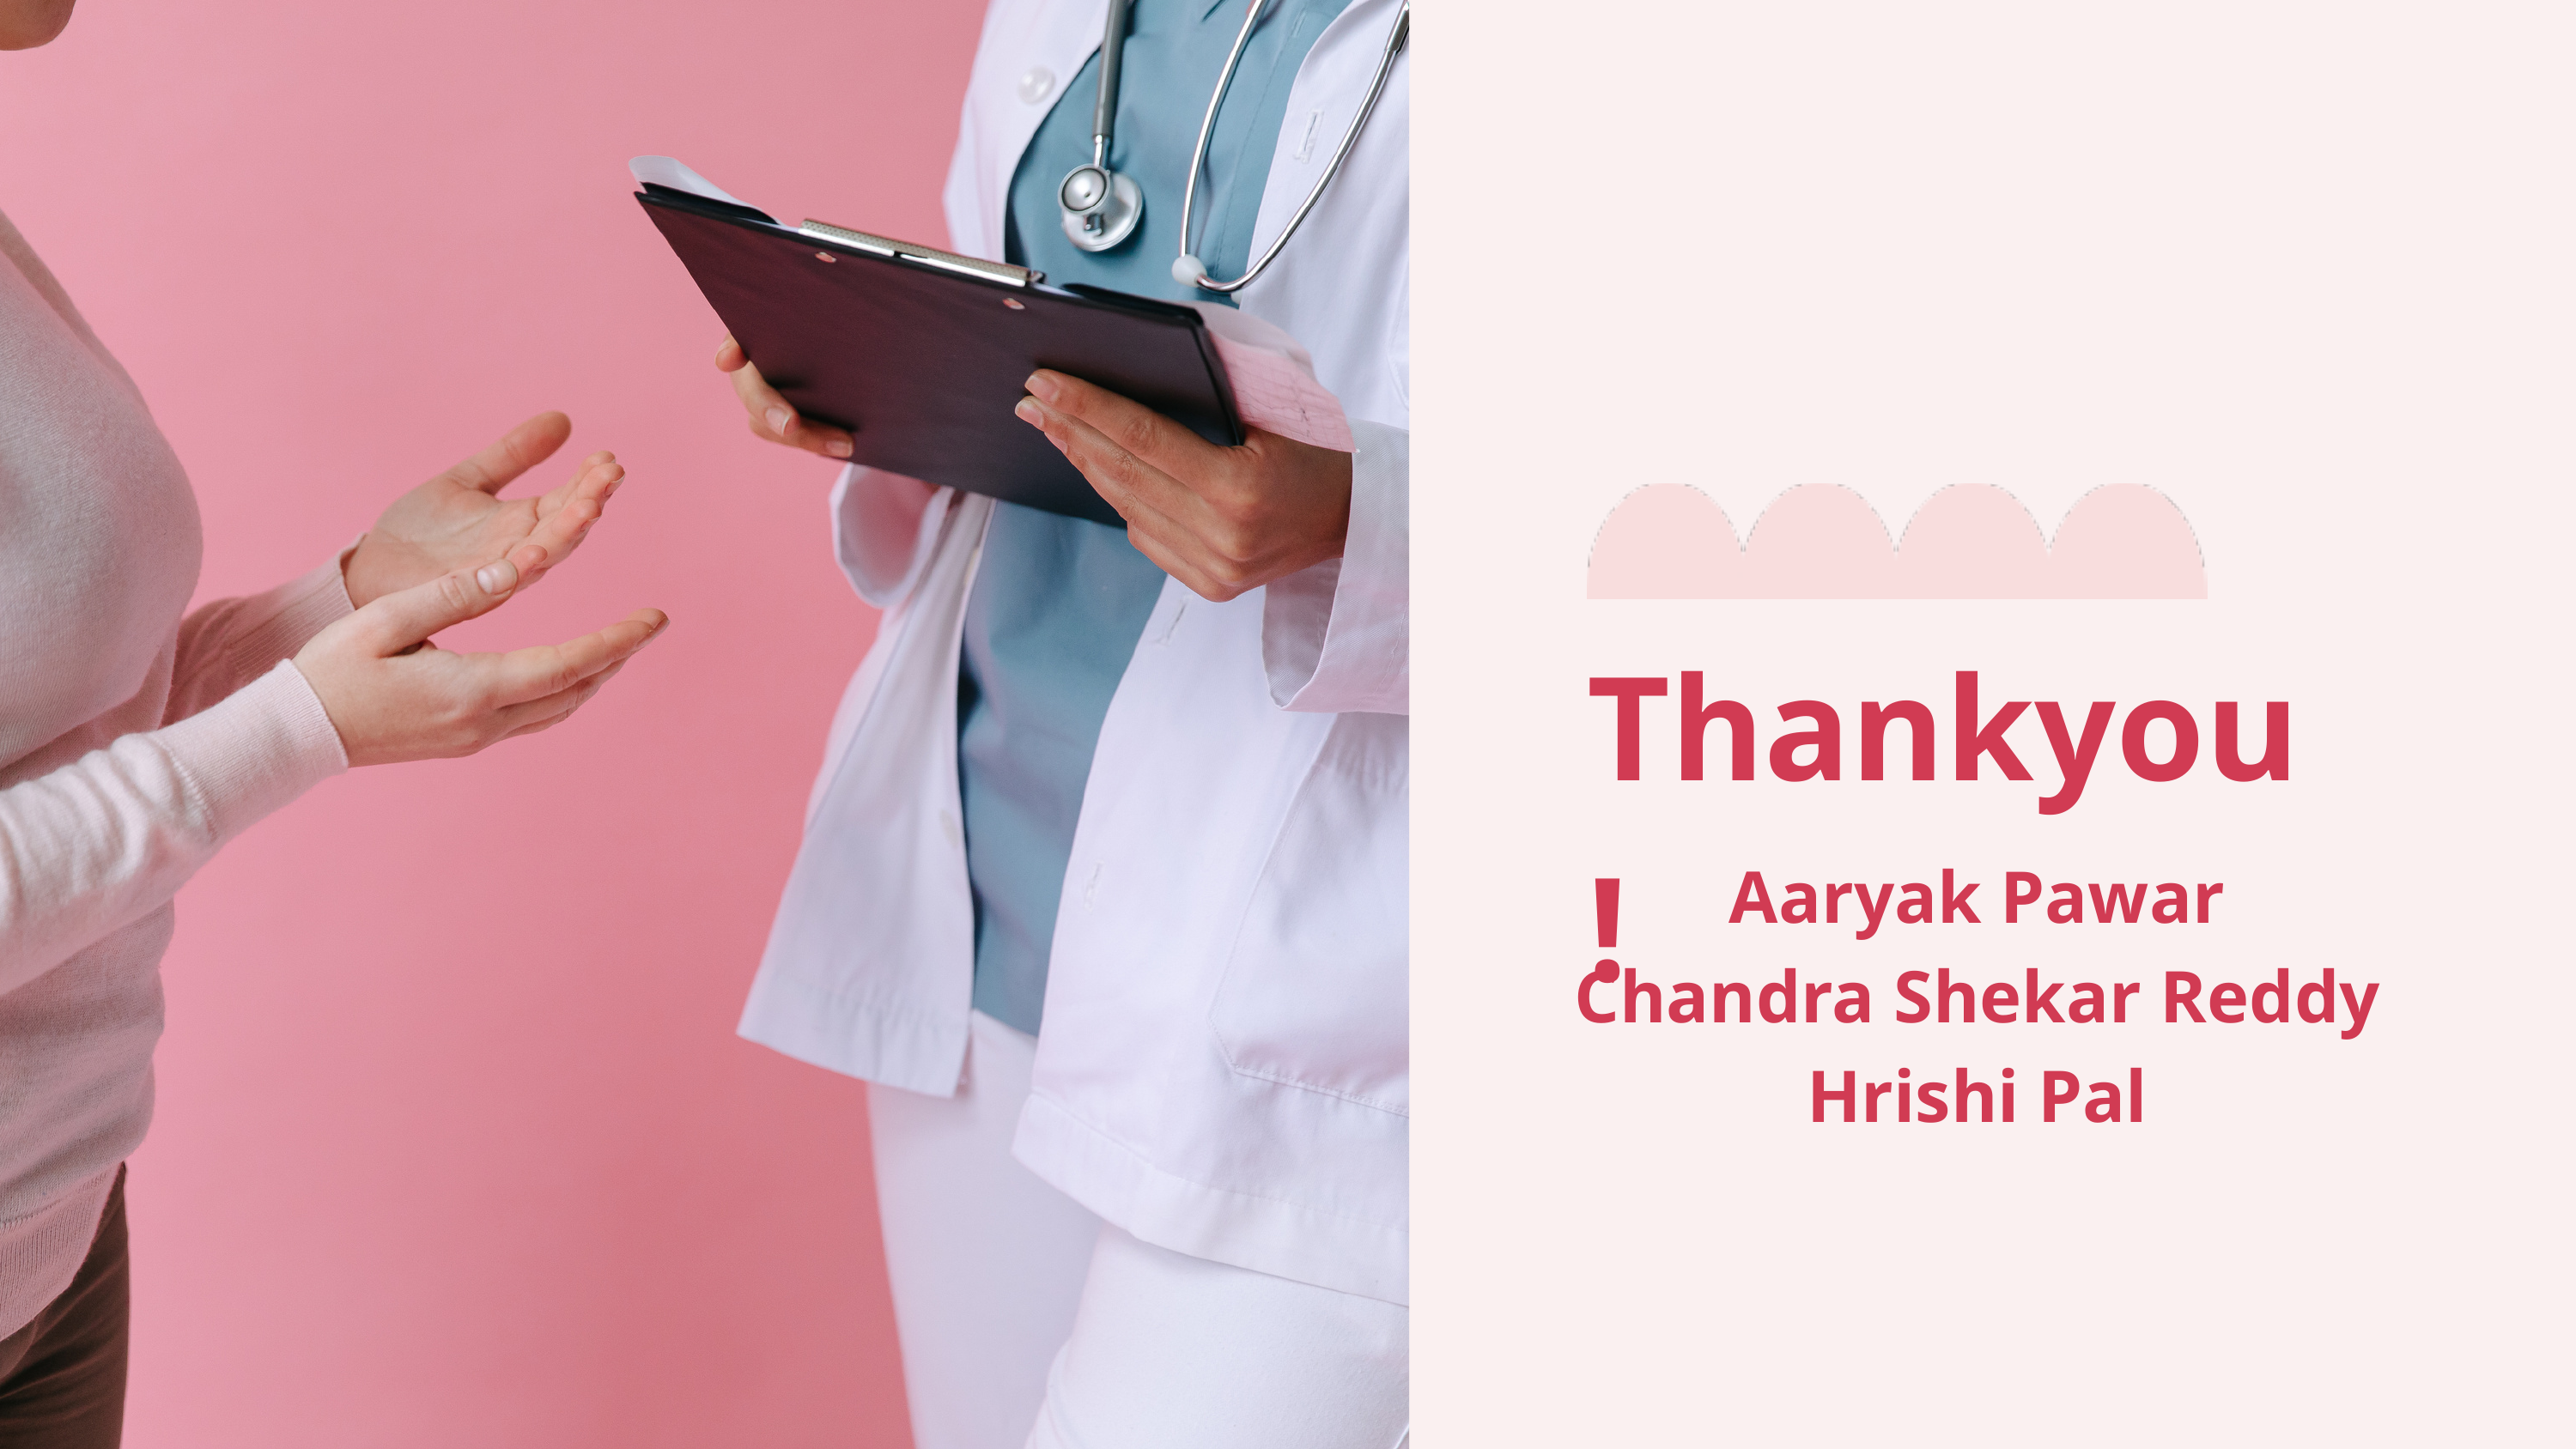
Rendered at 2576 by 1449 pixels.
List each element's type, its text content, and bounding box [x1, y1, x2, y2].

text_box Thankyou! [1587, 608, 2324, 837]
text_box [1587, 483, 2208, 599]
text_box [0, 0, 1410, 1449]
text_box Aaryak Pawar Chandra Shekar Reddy Hrishi Pal [1412, 837, 2545, 1137]
